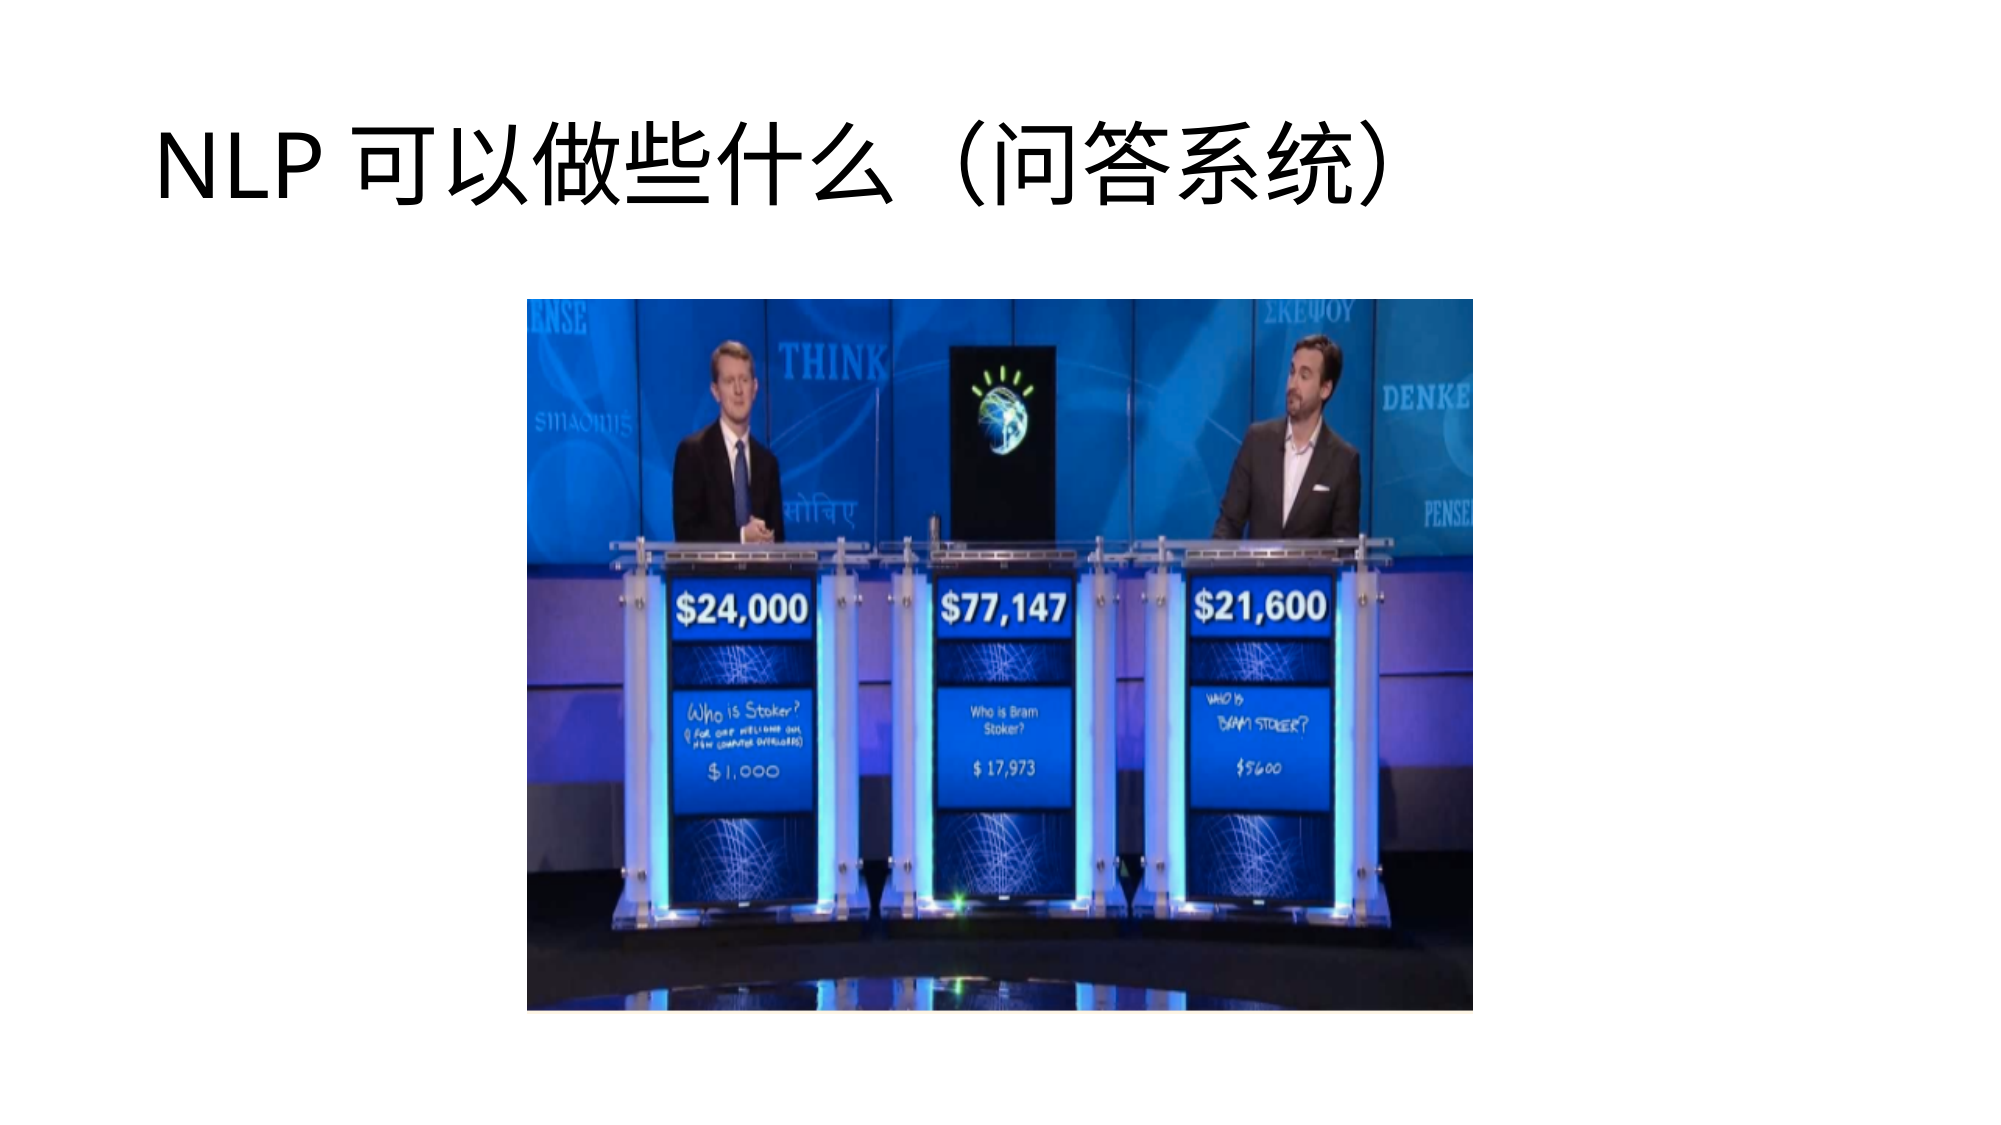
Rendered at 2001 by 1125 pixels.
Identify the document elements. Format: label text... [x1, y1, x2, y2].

title NLP可以做些什么（问答系统） [137, 59, 1863, 278]
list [526, 299, 1473, 1014]
